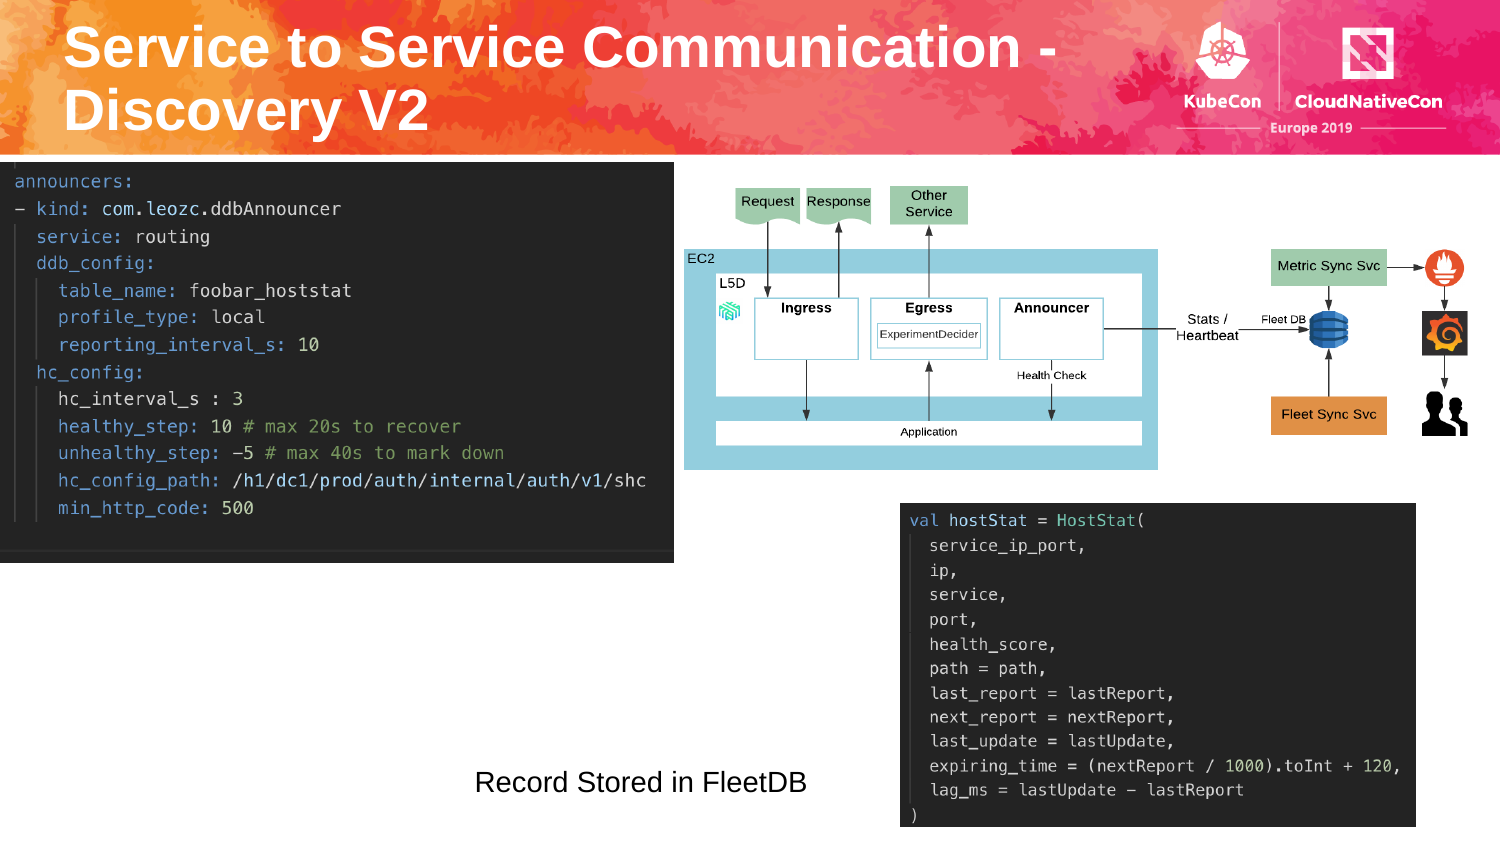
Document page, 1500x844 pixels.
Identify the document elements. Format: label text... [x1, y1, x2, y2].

picture [0, 0, 1500, 844]
text_box Record Stored in FleetDB [459, 755, 895, 806]
title Service to Service Communication - Discovery V2 [52, 0, 1347, 163]
